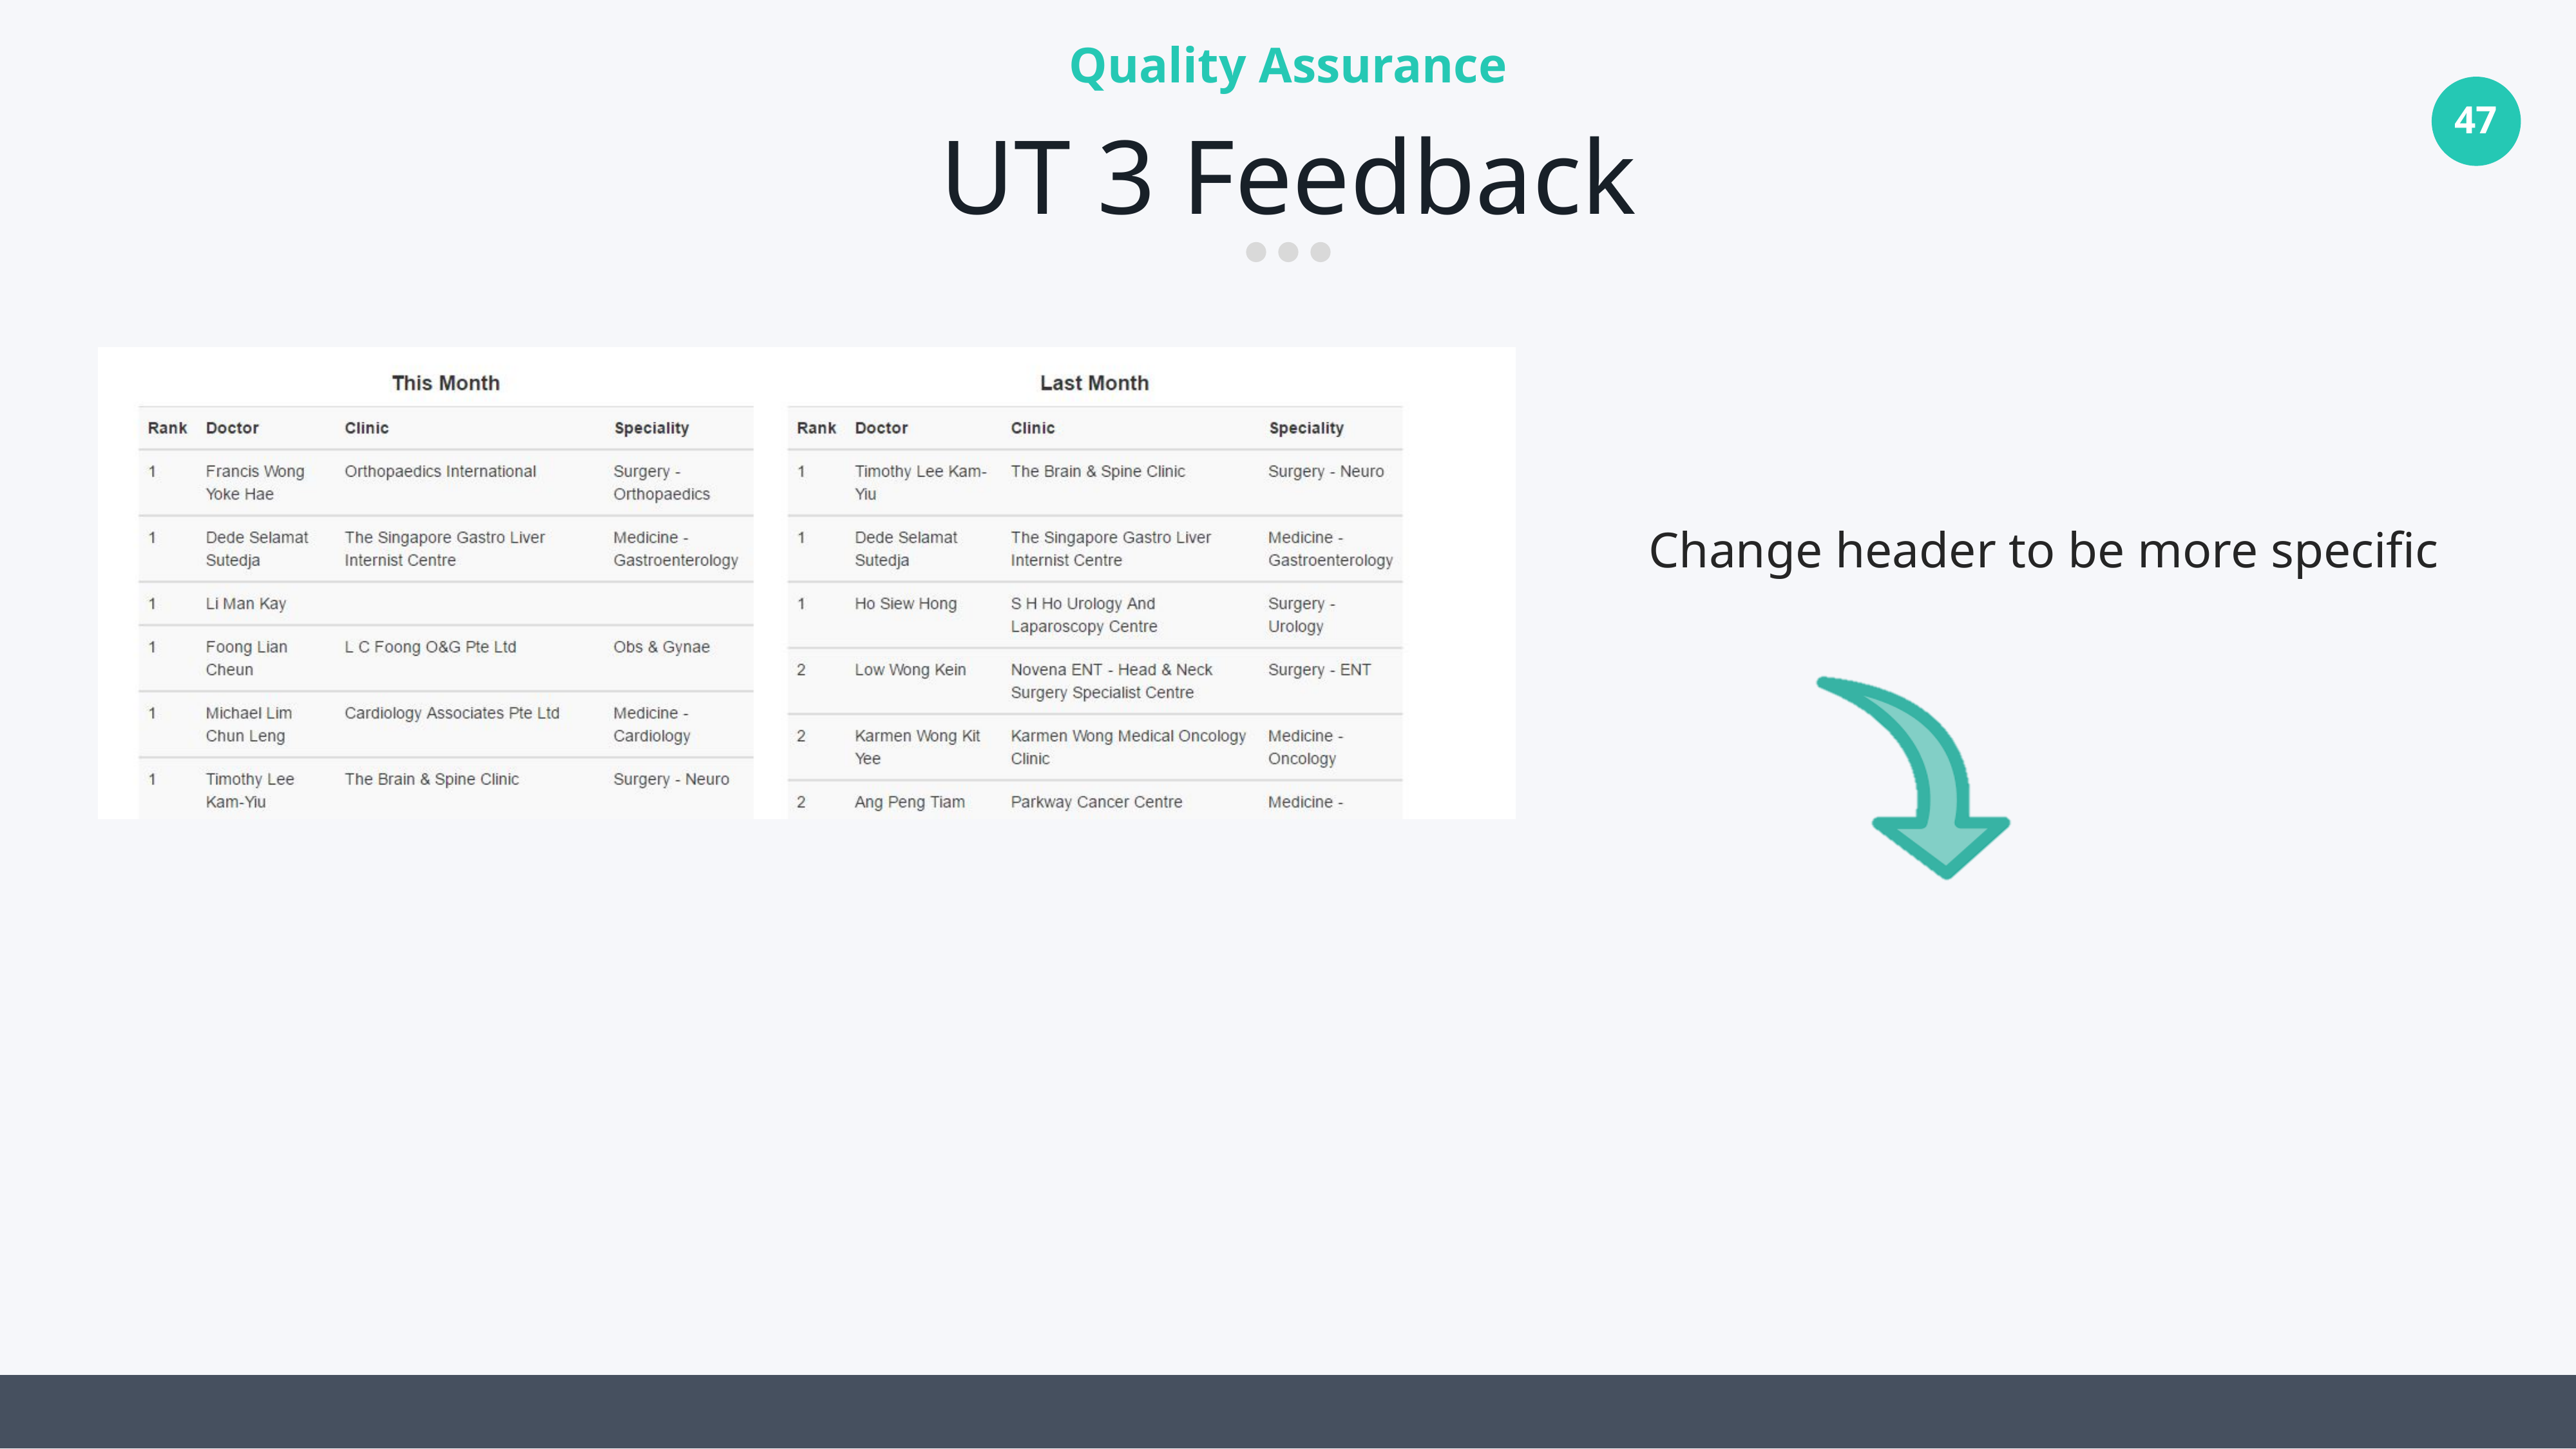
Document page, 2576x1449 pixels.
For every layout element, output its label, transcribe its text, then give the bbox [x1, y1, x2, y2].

text_box Quality Assurance [1069, 34, 1508, 93]
picture [98, 347, 1516, 819]
text_box Change header to be more specific [1639, 456, 2576, 582]
text_box UT 3 Feedback [939, 112, 1637, 235]
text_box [1246, 242, 1331, 263]
picture [0, 1375, 2576, 1448]
picture [1783, 665, 2037, 892]
